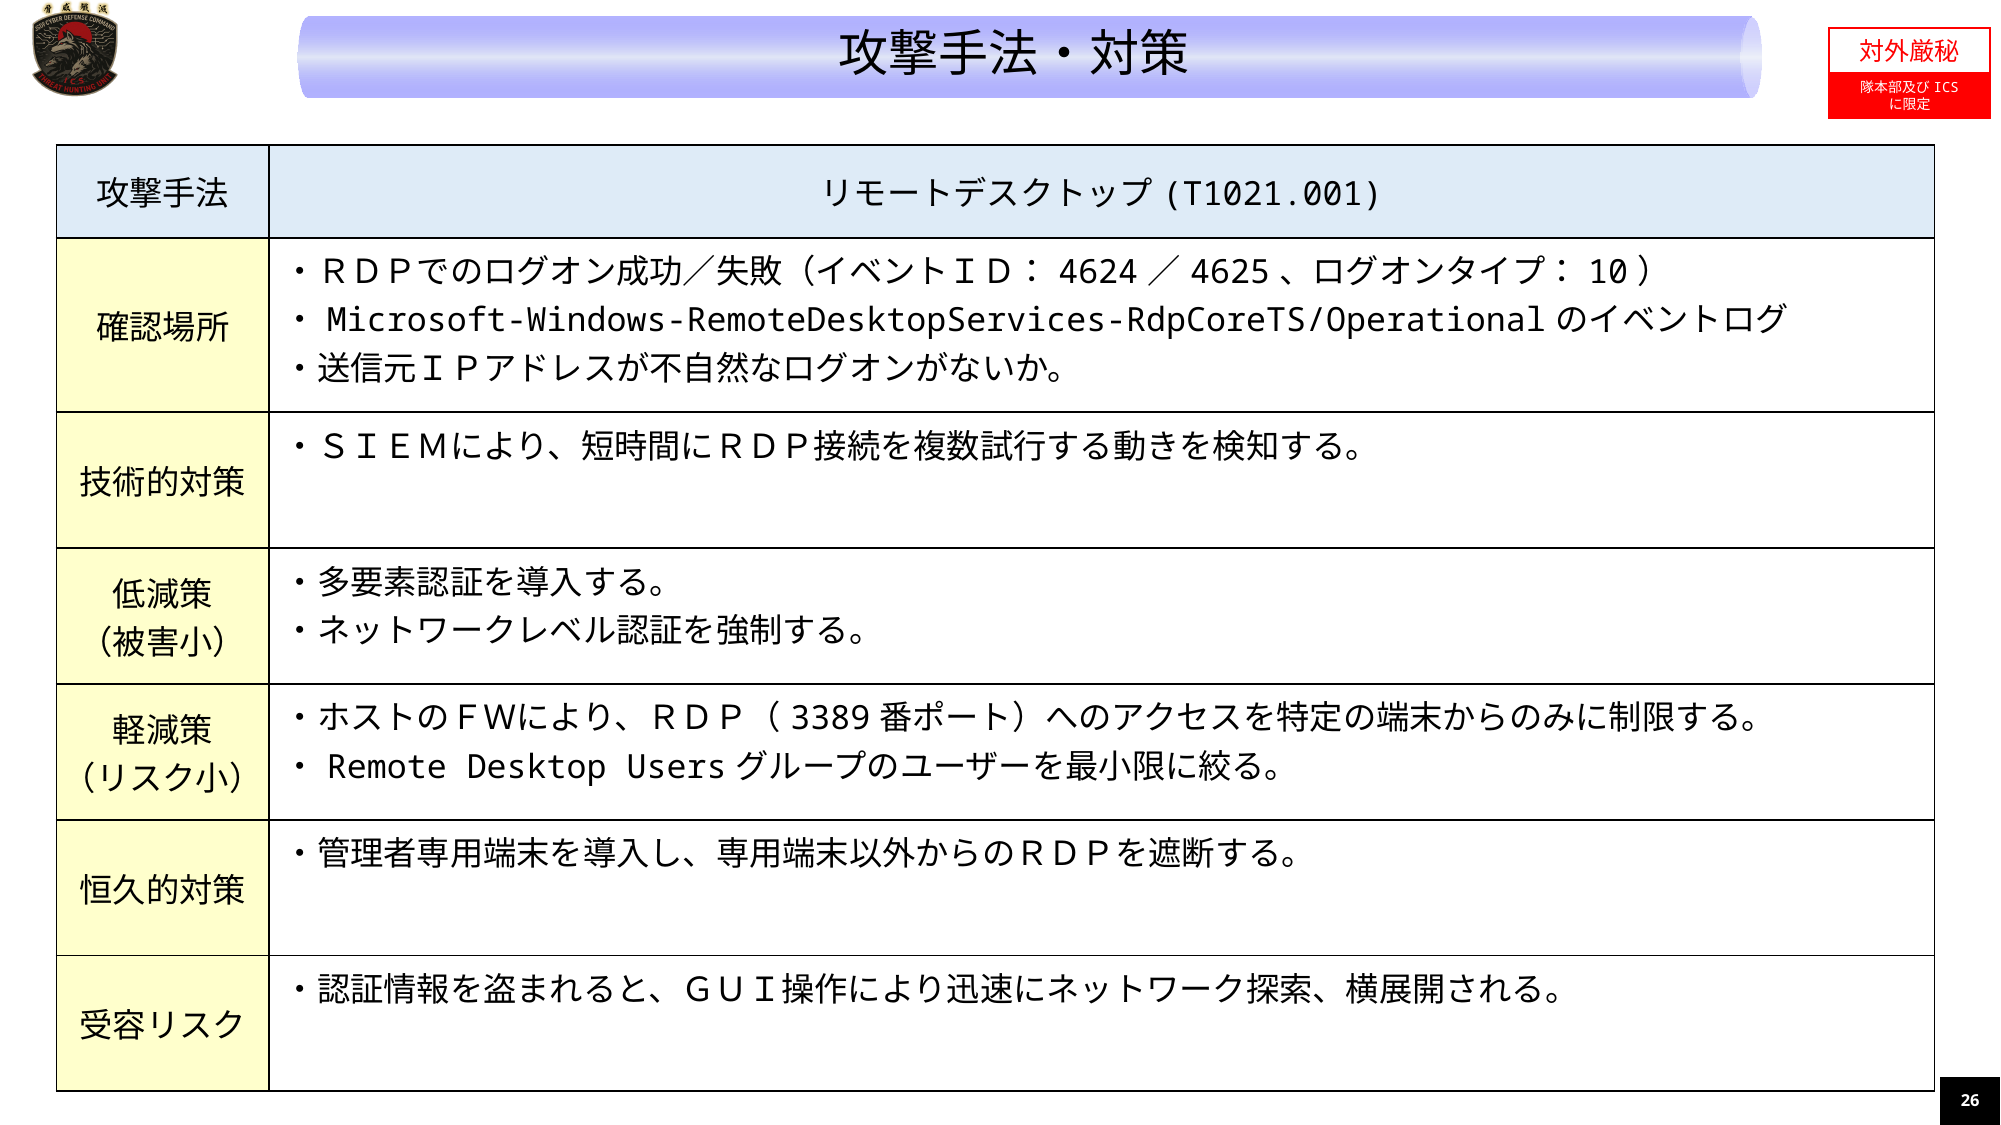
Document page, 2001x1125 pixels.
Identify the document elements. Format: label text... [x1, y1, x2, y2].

table_cell 受容リスク [57, 956, 268, 1090]
table_header 攻撃手法 [57, 146, 268, 237]
table_cell ・ＲＤＰでのログオン成功／失敗（イベントＩＤ：4624／4625、ログオンタイプ：10） ・Microsoft-Windows-RemoteDesktopServices-RdpCoreTS/Operationalのイベントログ ・送信元ＩＰアドレスが不自然なログオンがないか。 [270, 239, 1934, 411]
table_cell 恒久的対策 [57, 821, 268, 955]
table_cell ・管理者専用端末を導入し、専用端末以外からのＲＤＰを遮断する。 [270, 821, 1934, 955]
table_cell 低減策 （被害小） [57, 549, 268, 683]
text_box 攻撃手法・対策 [301, 20, 1727, 90]
table_cell ・ホストのＦＷにより、ＲＤＰ（3389番ポート）へのアクセスを特定の端末からのみに制限する。 ・Remote Desktop Usersグループのユーザーを最小限に絞る。 [270, 685, 1934, 819]
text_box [1828, 27, 1991, 118]
table_cell 確認場所 [57, 239, 268, 411]
table_cell 軽減策 （リスク小） [57, 685, 268, 819]
picture [26, 0, 125, 98]
table_cell ・認証情報を盗まれると、ＧＵＩ操作により迅速にネットワーク探索、横展開される。 [270, 956, 1934, 1090]
table_cell ・多要素認証を導入する。 ・ネットワークレベル認証を強制する。 [270, 549, 1934, 683]
table_cell ・ＳＩＥＭにより、短時間にＲＤＰ接続を複数試行する動きを検知する。 [270, 413, 1934, 547]
table_header リモートデスクトップ(T1021.001) [270, 146, 1934, 237]
table_cell 技術的対策 [57, 413, 268, 547]
